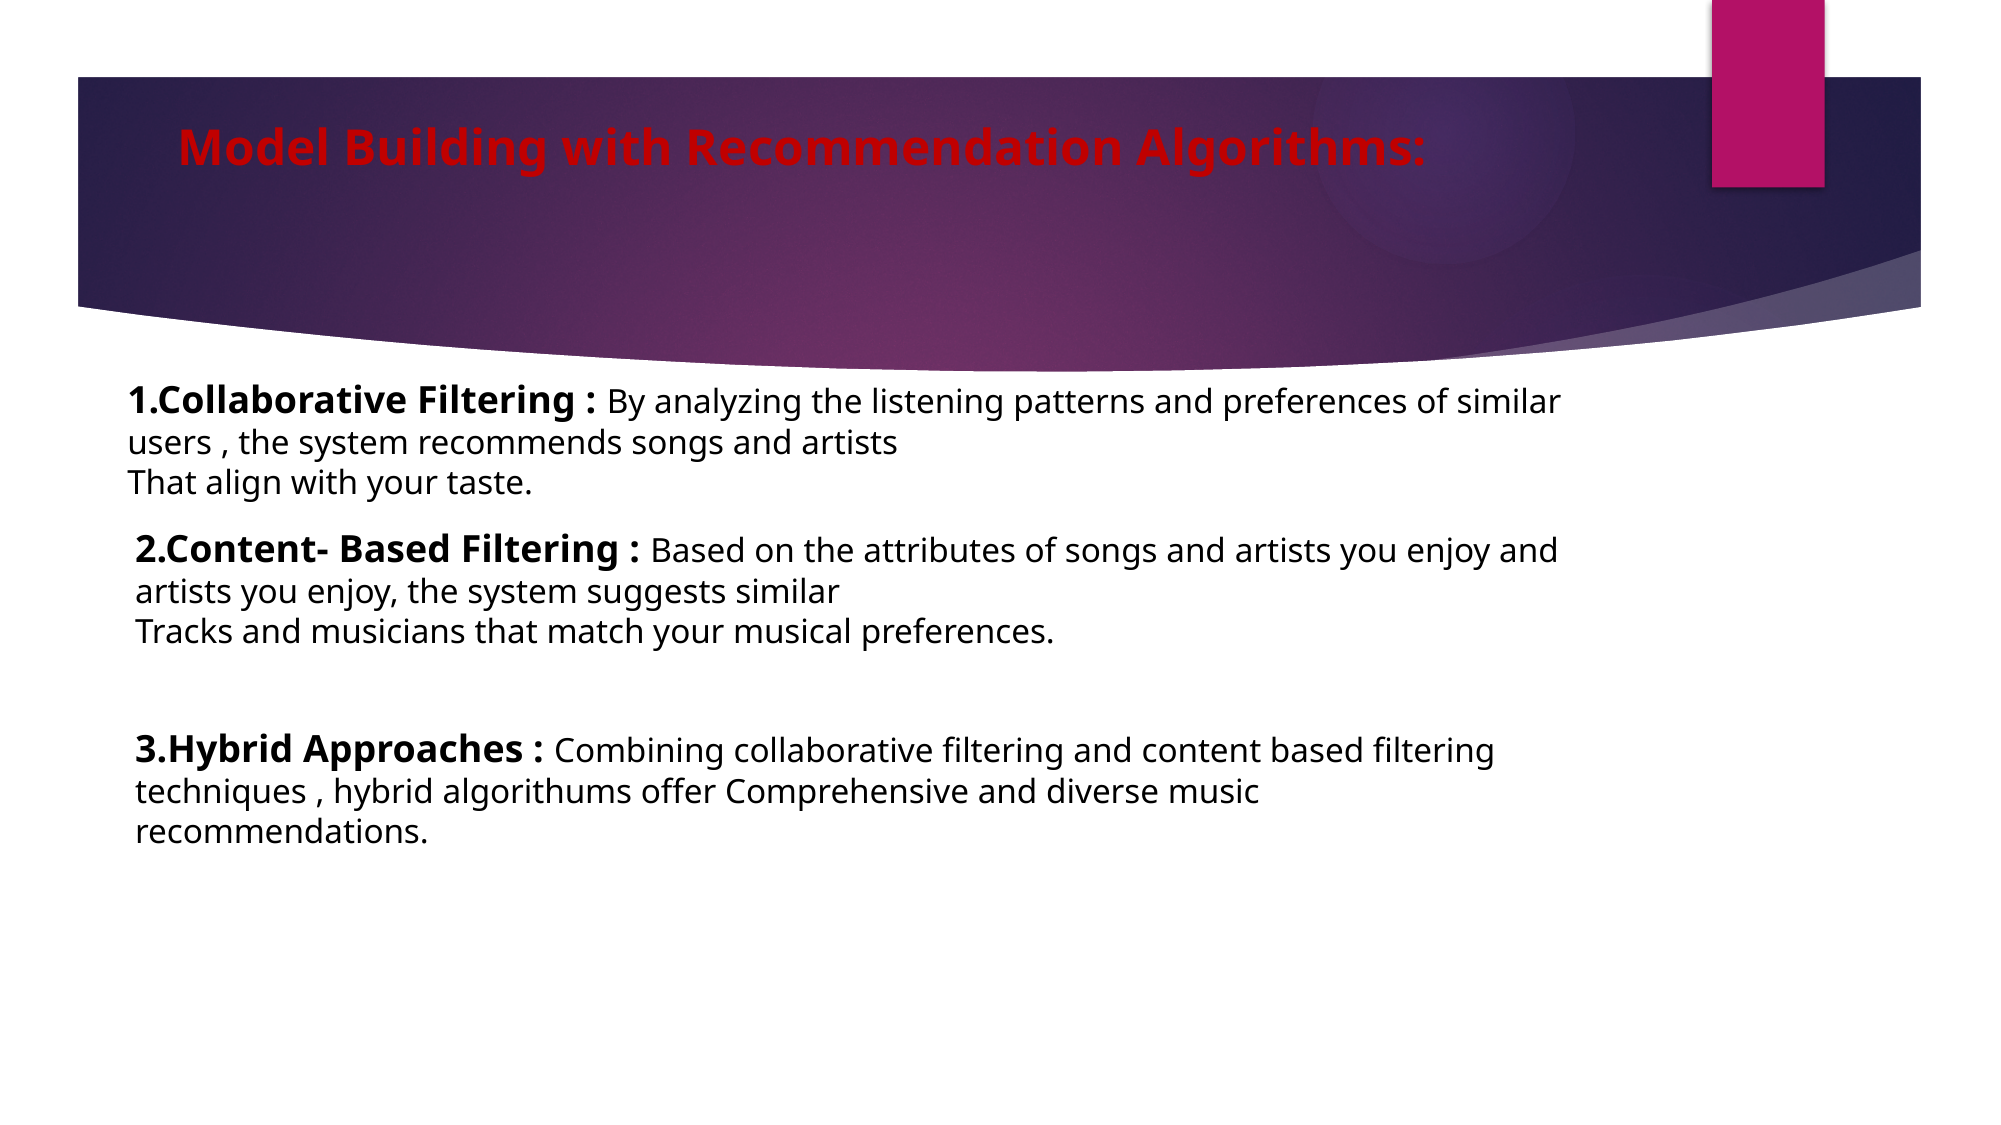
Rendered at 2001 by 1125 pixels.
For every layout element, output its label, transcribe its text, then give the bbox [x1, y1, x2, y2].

text_box 1.Collaborative Filtering : By analyzing the listening patterns and preferences of similar users , the system recommends songs and artists That align with your taste. [112, 368, 1684, 509]
text_box 3.Hybrid Approaches : Combining collaborative filtering and content based filtering techniques , hybrid algorithums offer Comprehensive and diverse music recommendations. [120, 717, 1575, 858]
title Model Building with Recommendation Algorithms: [162, 87, 1600, 204]
text_box 2.Content- Based Filtering : Based on the attributes of songs and artists you enjoy and artists you enjoy, the system suggests similar Tracks and musicians that match your musical preferences. [120, 517, 1676, 658]
